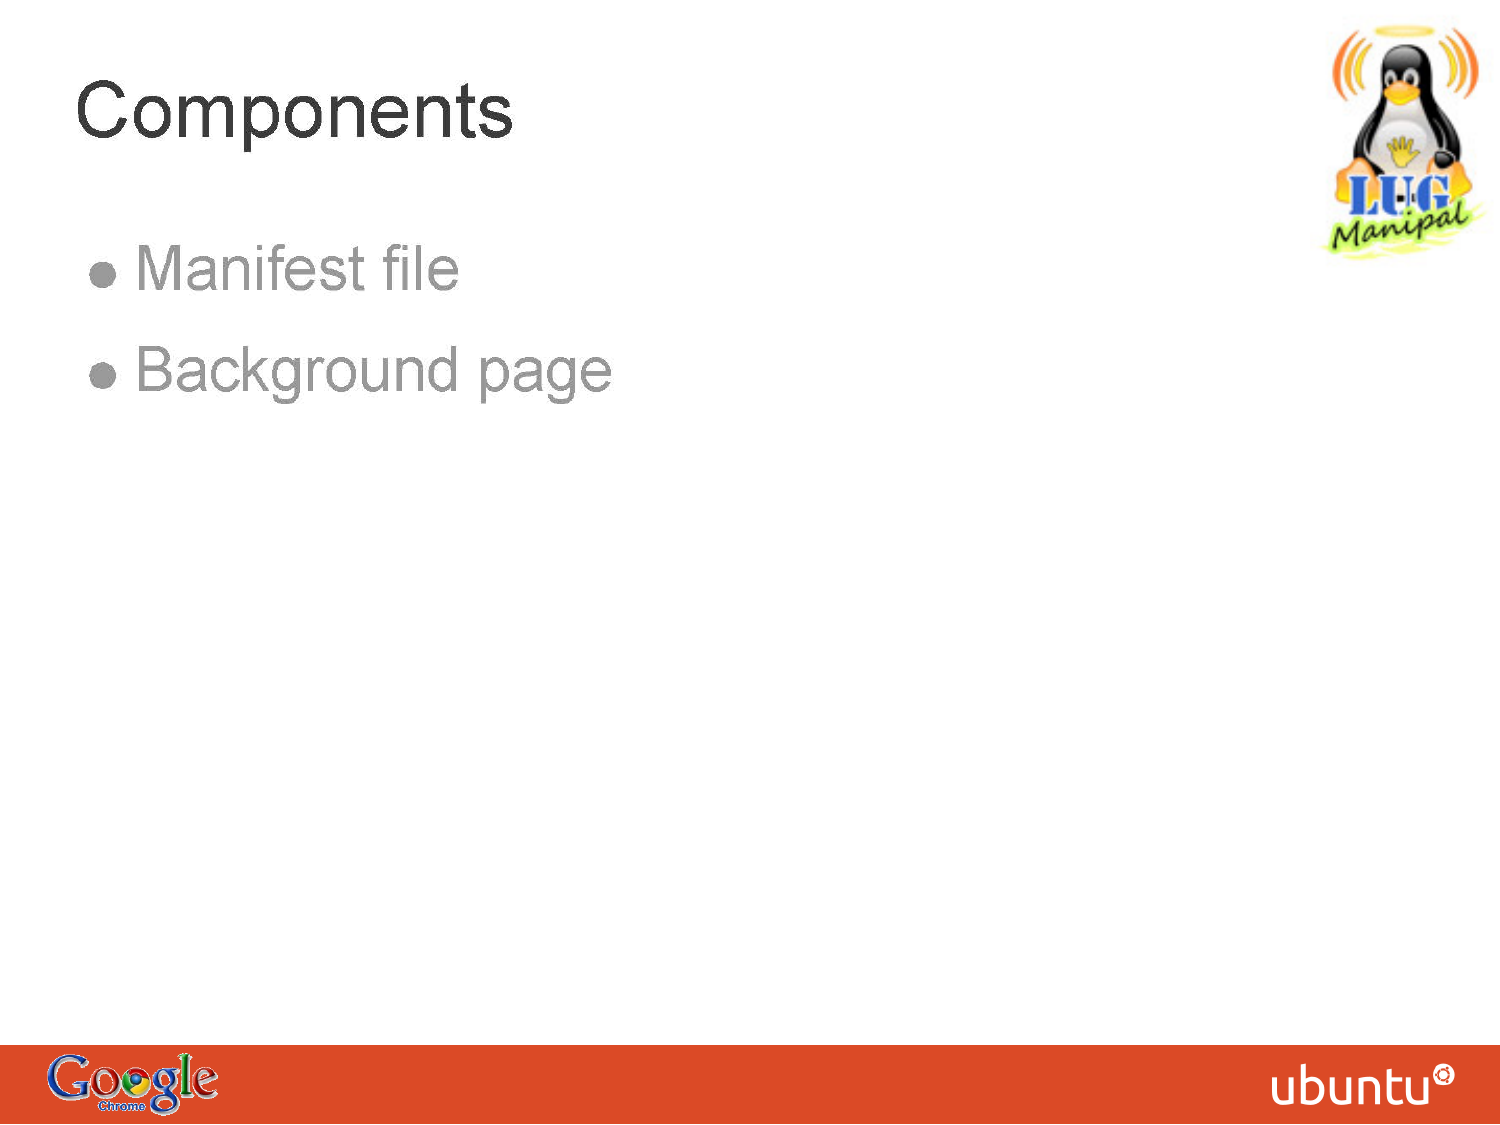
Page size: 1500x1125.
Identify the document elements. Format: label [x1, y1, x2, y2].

picture [1310, 0, 1500, 282]
picture [0, 1037, 1500, 1125]
picture [0, 0, 1157, 864]
